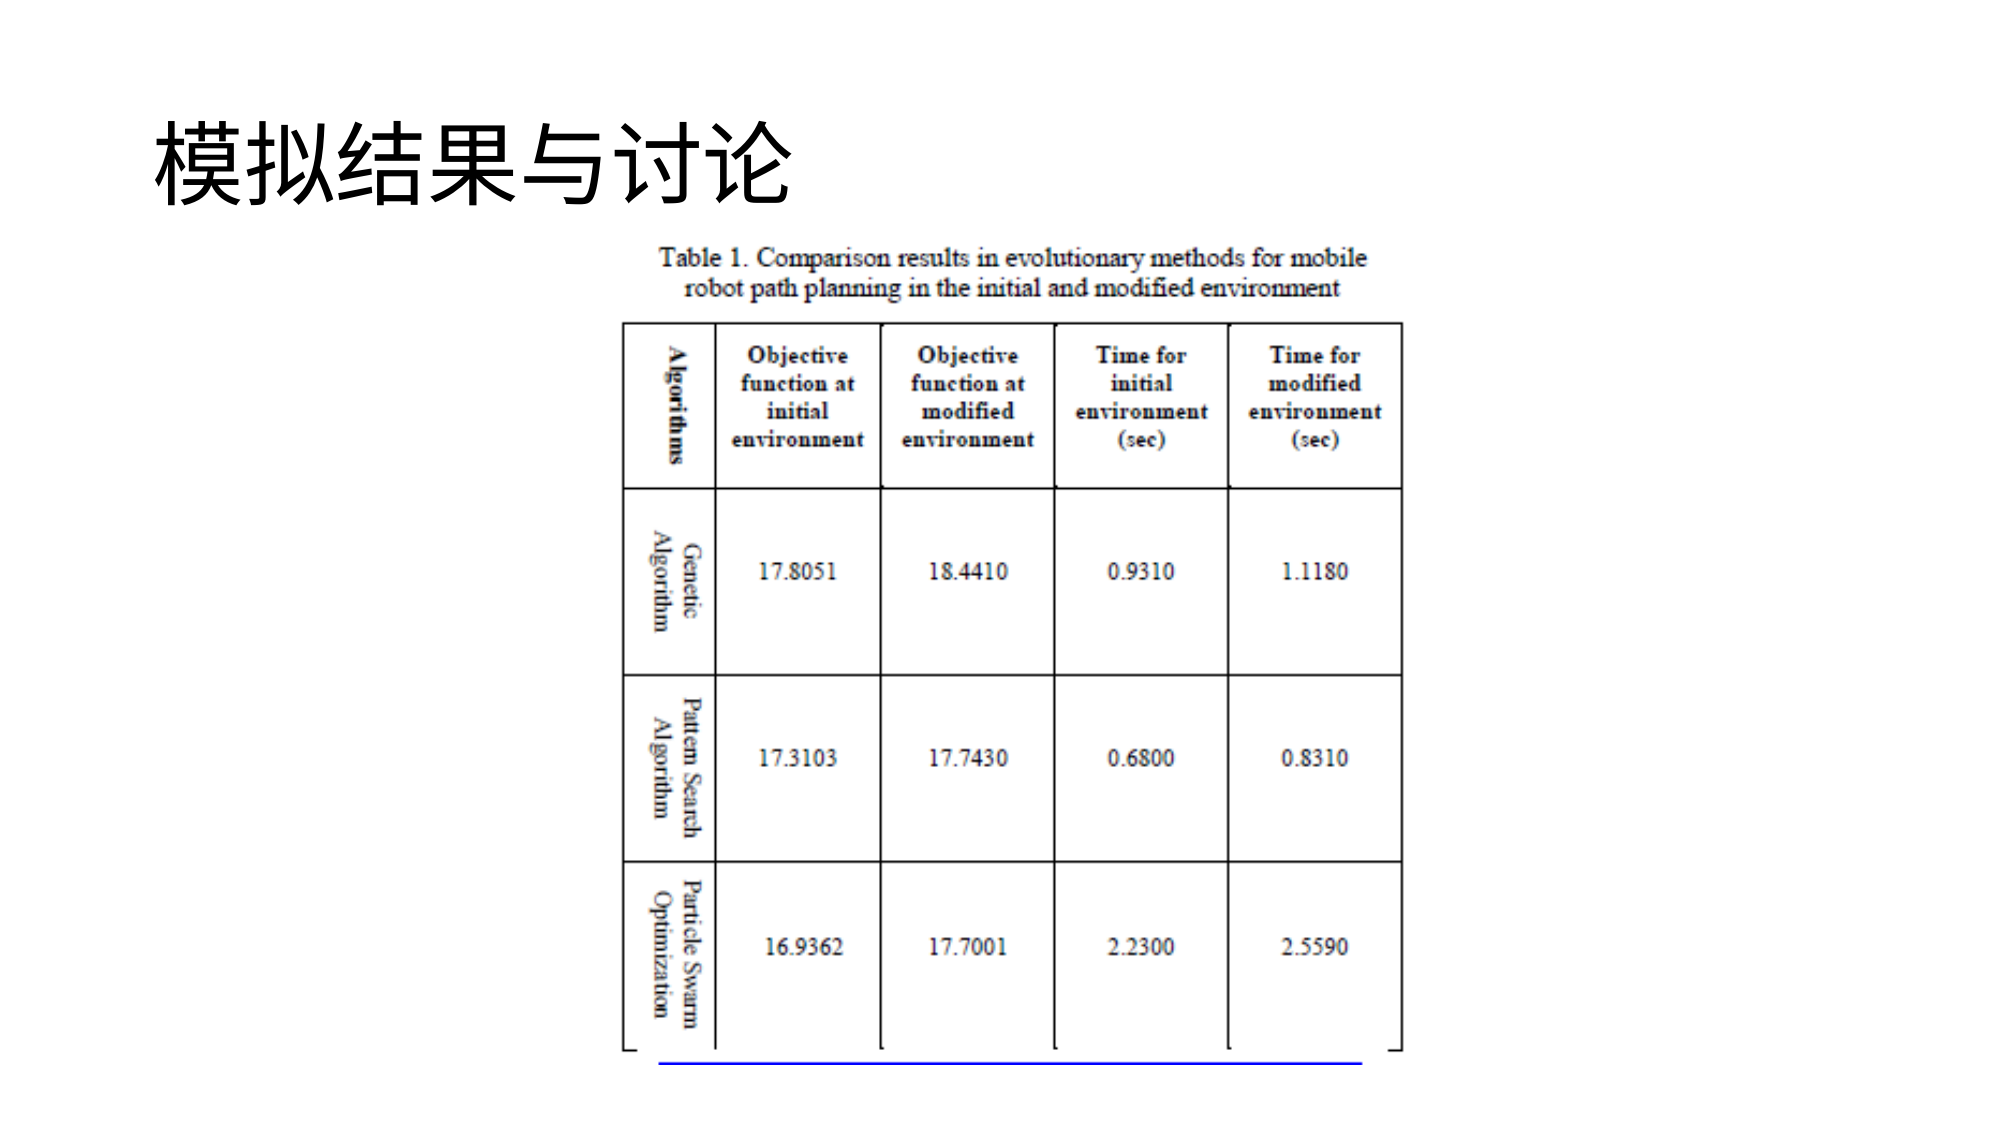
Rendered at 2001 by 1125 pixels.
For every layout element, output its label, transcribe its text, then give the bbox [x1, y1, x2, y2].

title 模拟结果与讨论 [137, 59, 1863, 278]
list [612, 222, 1425, 1065]
